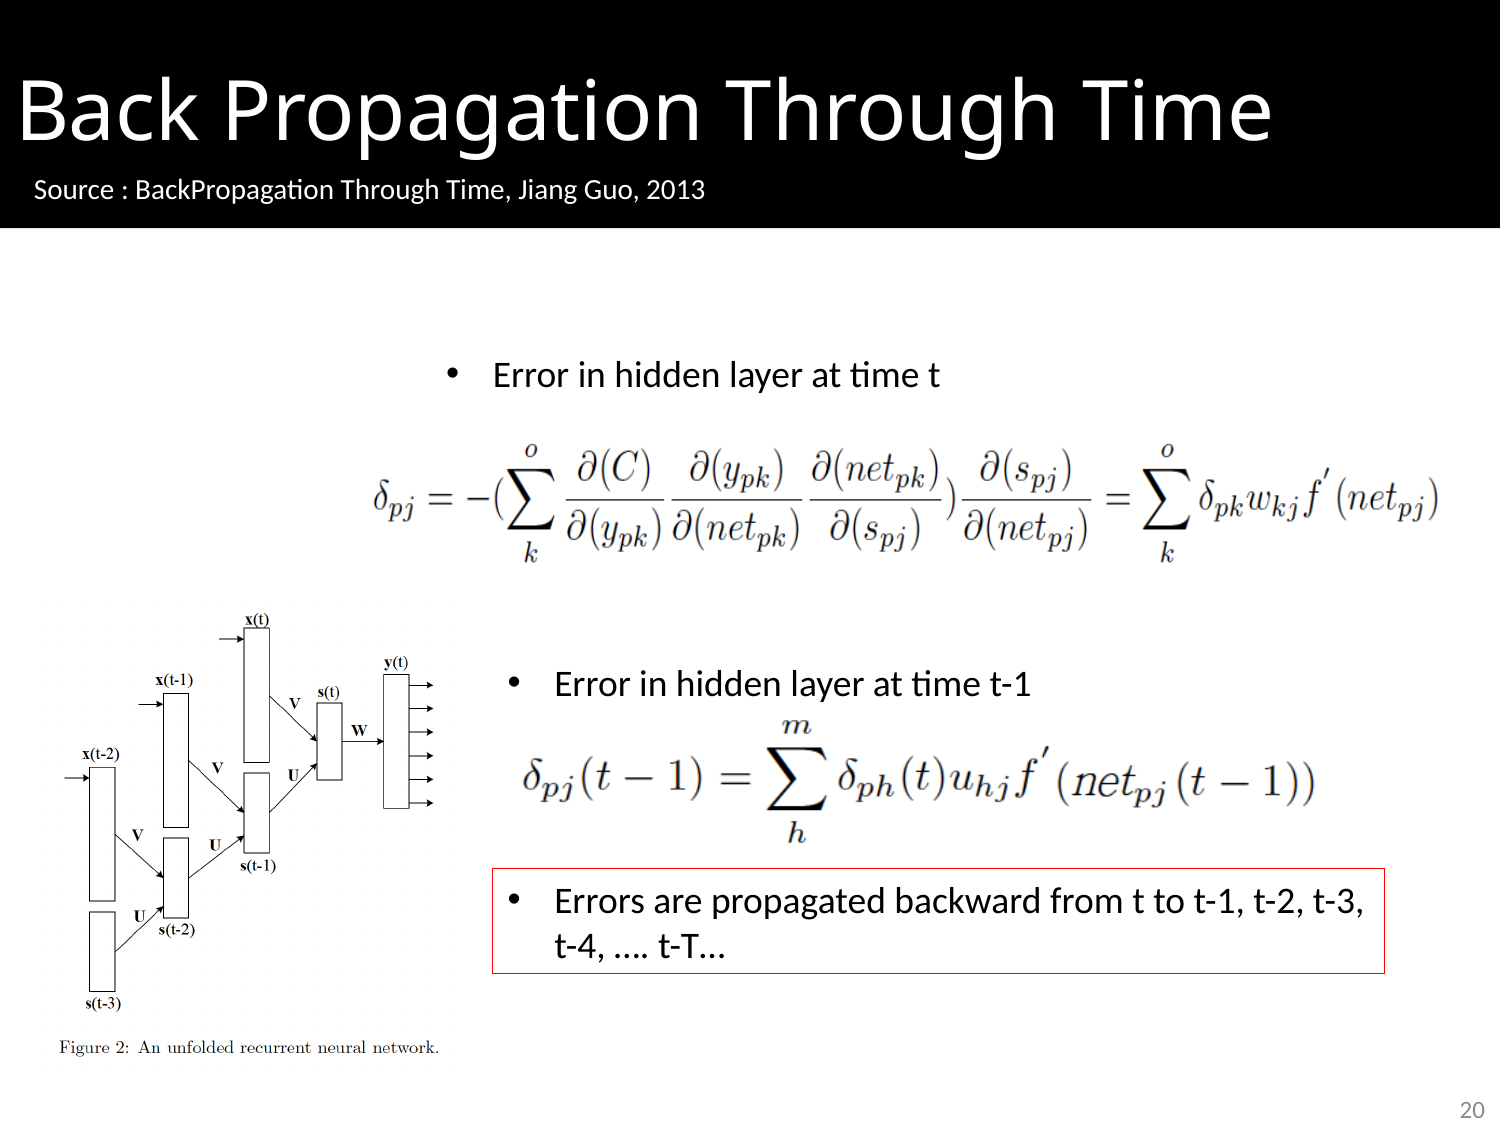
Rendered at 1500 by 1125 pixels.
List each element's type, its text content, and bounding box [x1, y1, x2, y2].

list Source : BackPropagation Through Time, Jiang Guo, 2013 [18, 167, 1482, 197]
text_box Error in hidden layer at time t-1 [492, 651, 1385, 712]
picture [492, 719, 1324, 869]
slide_number 20 [1162, 1078, 1500, 1125]
title Back Propagation Through Time [0, 0, 1500, 229]
picture [18, 410, 1454, 1072]
text_box Error in hidden layer at time t [431, 342, 1324, 403]
text_box Errors are propagated backward from t to t-1, t-2, t-3, t-4, …. t-T… [492, 868, 1385, 974]
